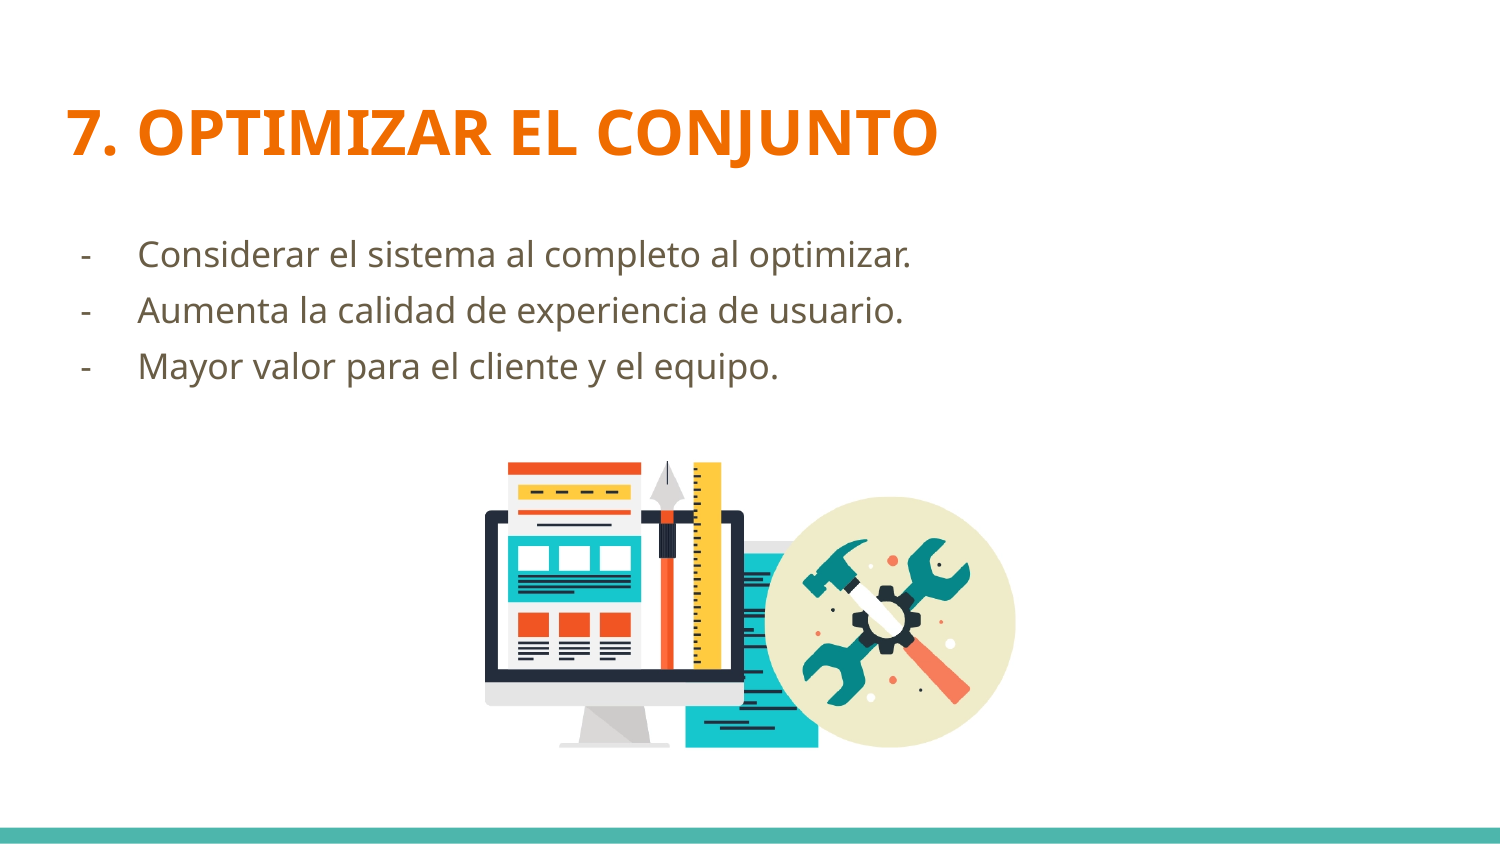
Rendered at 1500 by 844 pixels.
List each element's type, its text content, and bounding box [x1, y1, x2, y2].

title 7. OPTIMIZAR EL CONJUNTO [51, 72, 1449, 189]
list Considerar el sistema al completo al optimizar. Aumenta la calidad de experiencia de usuario. Mayor valor para el cliente y el equipo. [51, 207, 1449, 407]
picture [339, 433, 1161, 780]
